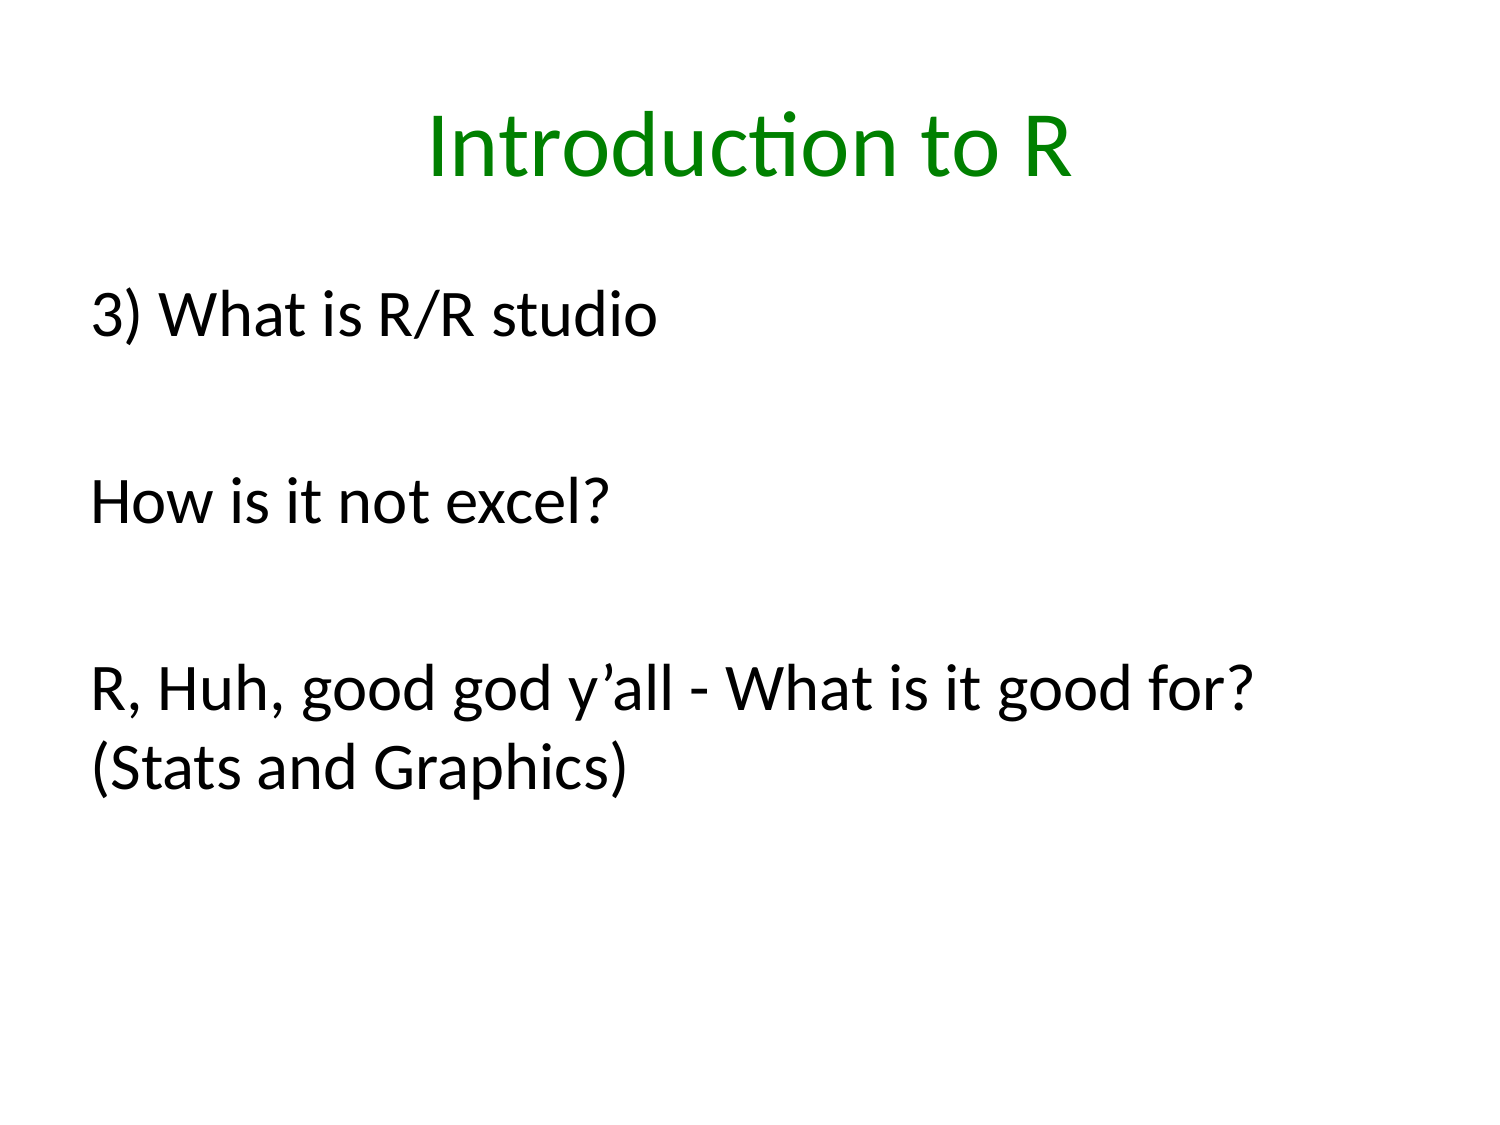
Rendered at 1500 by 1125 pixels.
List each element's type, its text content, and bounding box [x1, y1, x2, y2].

list 3) What is R/R studio How is it not excel? R, Huh, good god y’all - What is it good for? (Stats and Graphics) [75, 262, 1425, 1005]
title Introduction to R [75, 45, 1425, 233]
